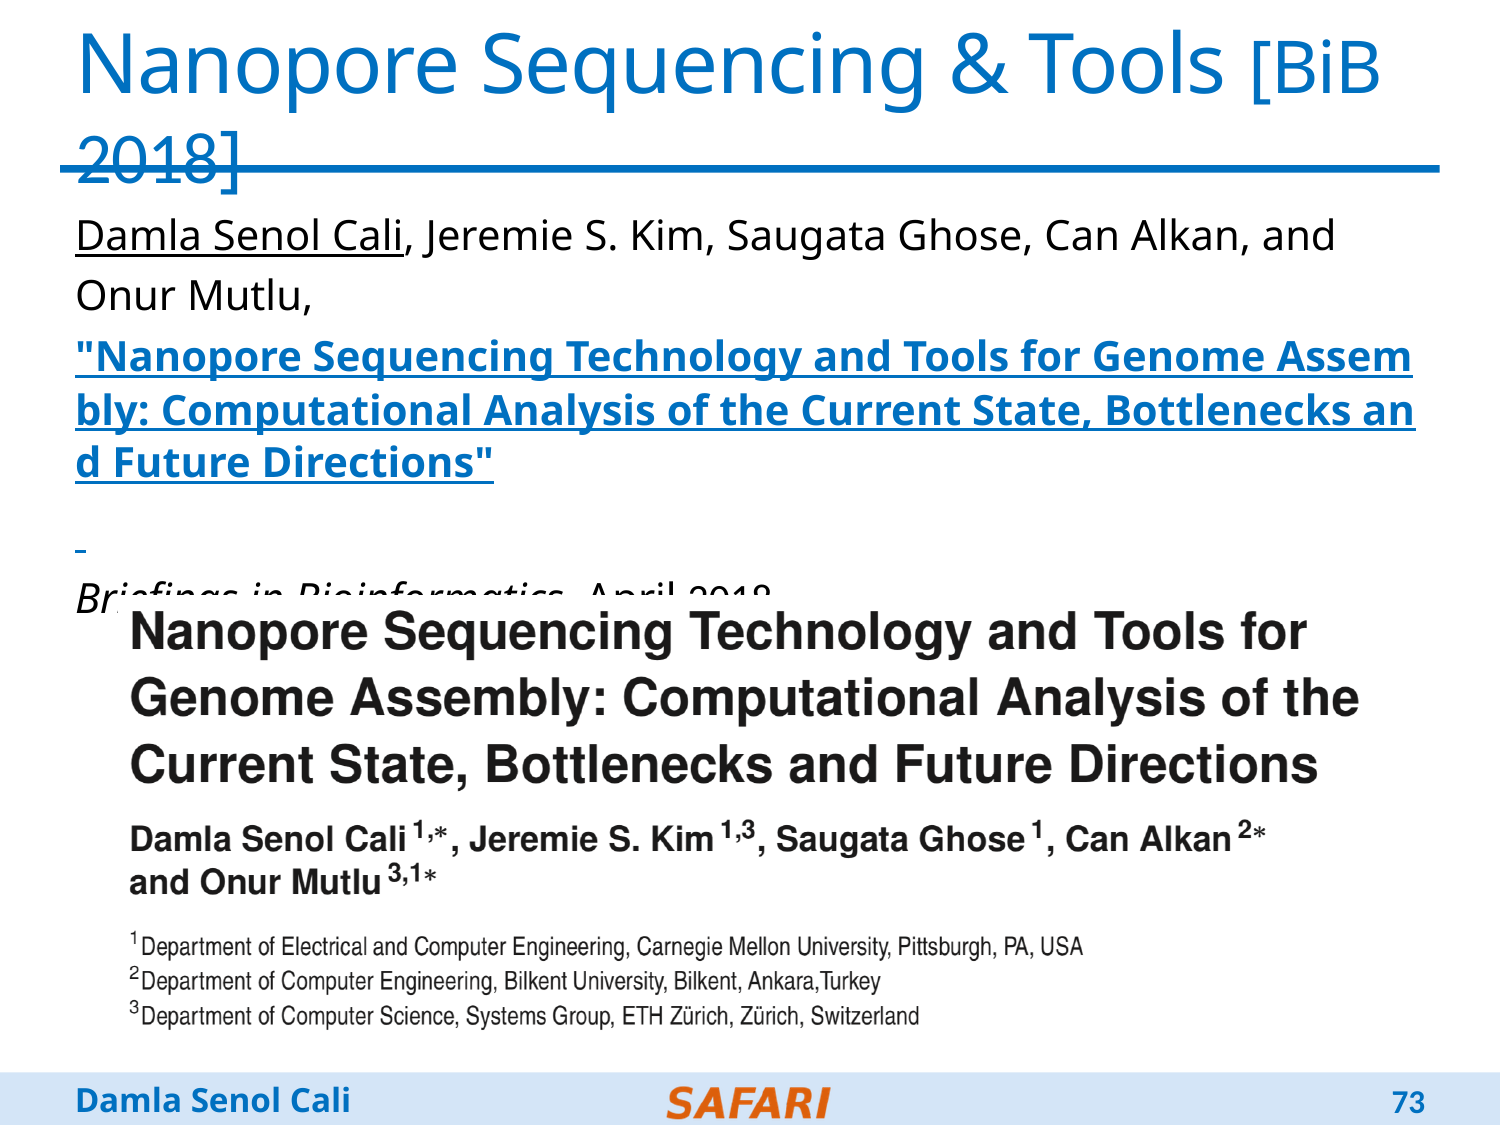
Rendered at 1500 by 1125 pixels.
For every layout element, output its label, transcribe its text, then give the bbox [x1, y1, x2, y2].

slide_number 73 [1233, 1077, 1440, 1123]
title Nanopore Sequencing & Tools [BiB 2018] [60, 42, 1440, 166]
text_box Damla Senol Cali, Jeremie S. Kim, Saugata Ghose, Can Alkan, and Onur Mutlu, "Nanopore Sequencing Technology and Tools for Genome Assembly: Computational Analysis of the Current State, Bottlenecks and Future Directions" Briefings in Bioinformatics, April 2018. [60, 191, 1440, 523]
picture [665, 1078, 835, 1125]
picture [118, 595, 1382, 1042]
